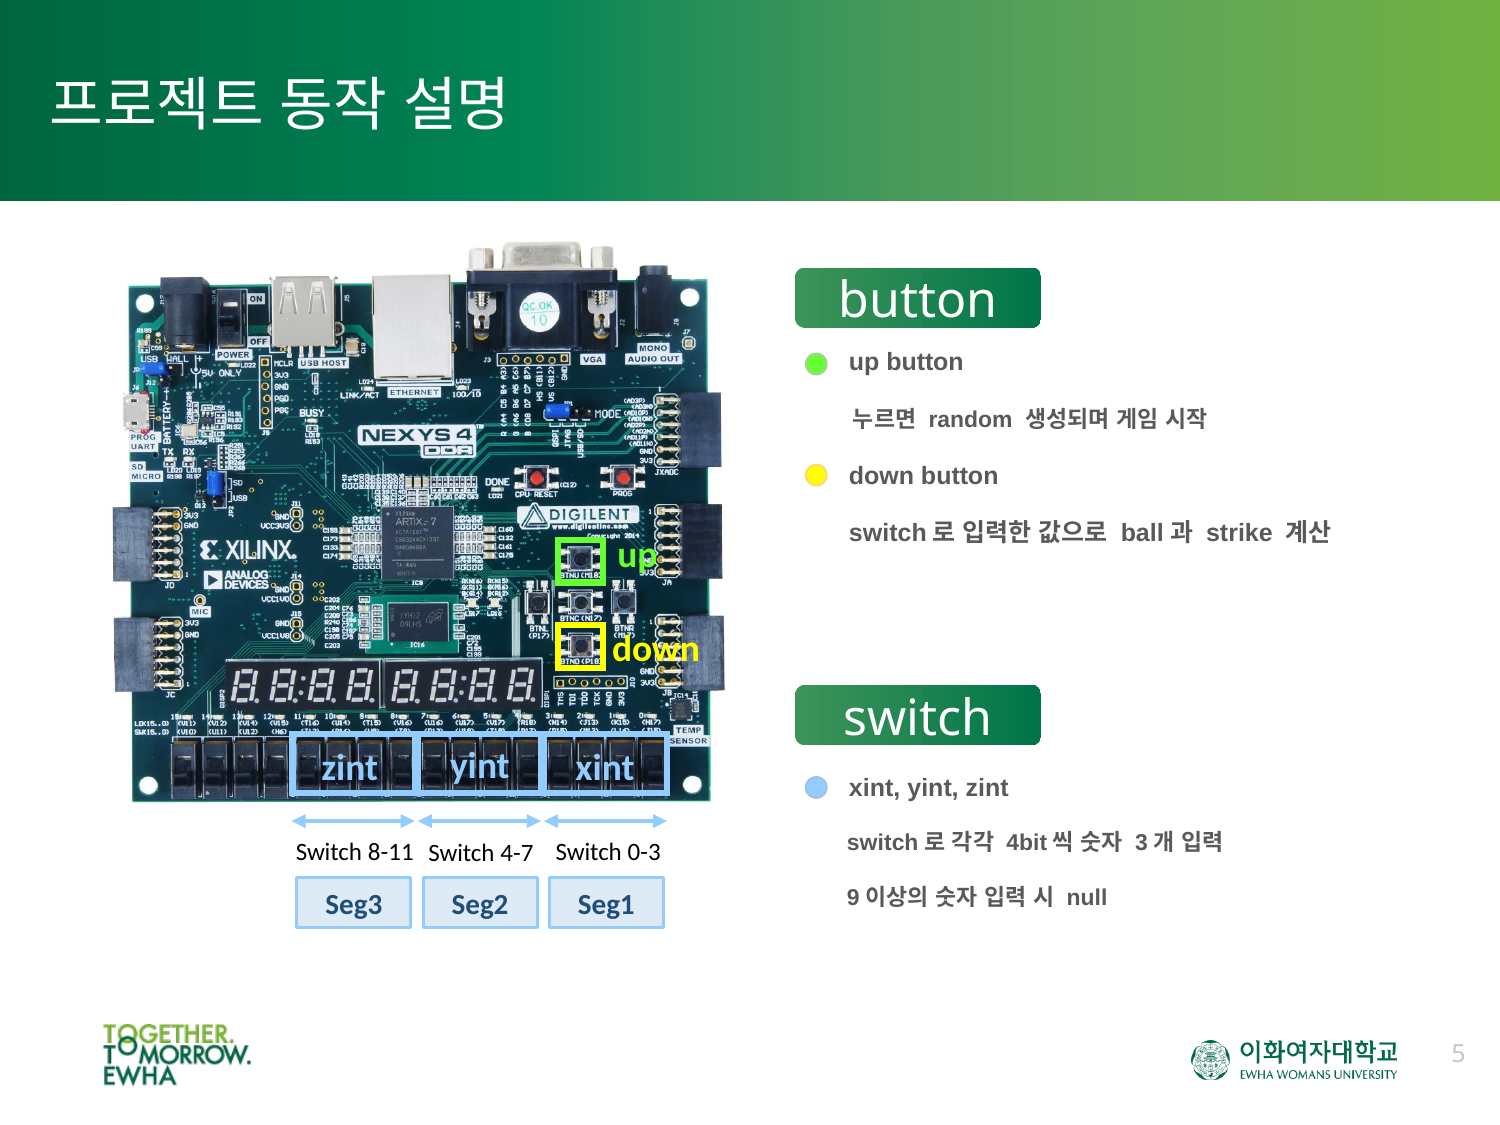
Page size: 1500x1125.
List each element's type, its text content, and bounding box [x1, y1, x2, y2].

text_box Seg2 [423, 877, 538, 928]
picture [103, 1024, 251, 1087]
text_box switch [793, 683, 1043, 747]
text_box 프로젝트 동작 설명 [34, 12, 1329, 201]
text_box button [793, 266, 1043, 329]
picture [0, 0, 1500, 201]
text_box [804, 352, 828, 376]
picture [95, 225, 740, 818]
text_box xint, yint, zint switch로 각각 4bit씩 숫자 3개 입력 9이상의 숫자 입력 시 null [805, 763, 1404, 949]
text_box Seg3 [296, 877, 411, 928]
text_box up button 누르면 random 생성되며 게임 시작 down button switch로 입력한 값으로 ball과 strike 계산 [805, 337, 1480, 660]
text_box Switch 4-7 [476, 829, 609, 874]
text_box [804, 776, 828, 799]
text_box Seg1 [549, 877, 664, 928]
text_box Switch 0-3 [540, 828, 736, 874]
slide_number 5 [1142, 1024, 1481, 1085]
text_box [804, 463, 828, 487]
text_box Switch 8-11 [281, 828, 476, 874]
